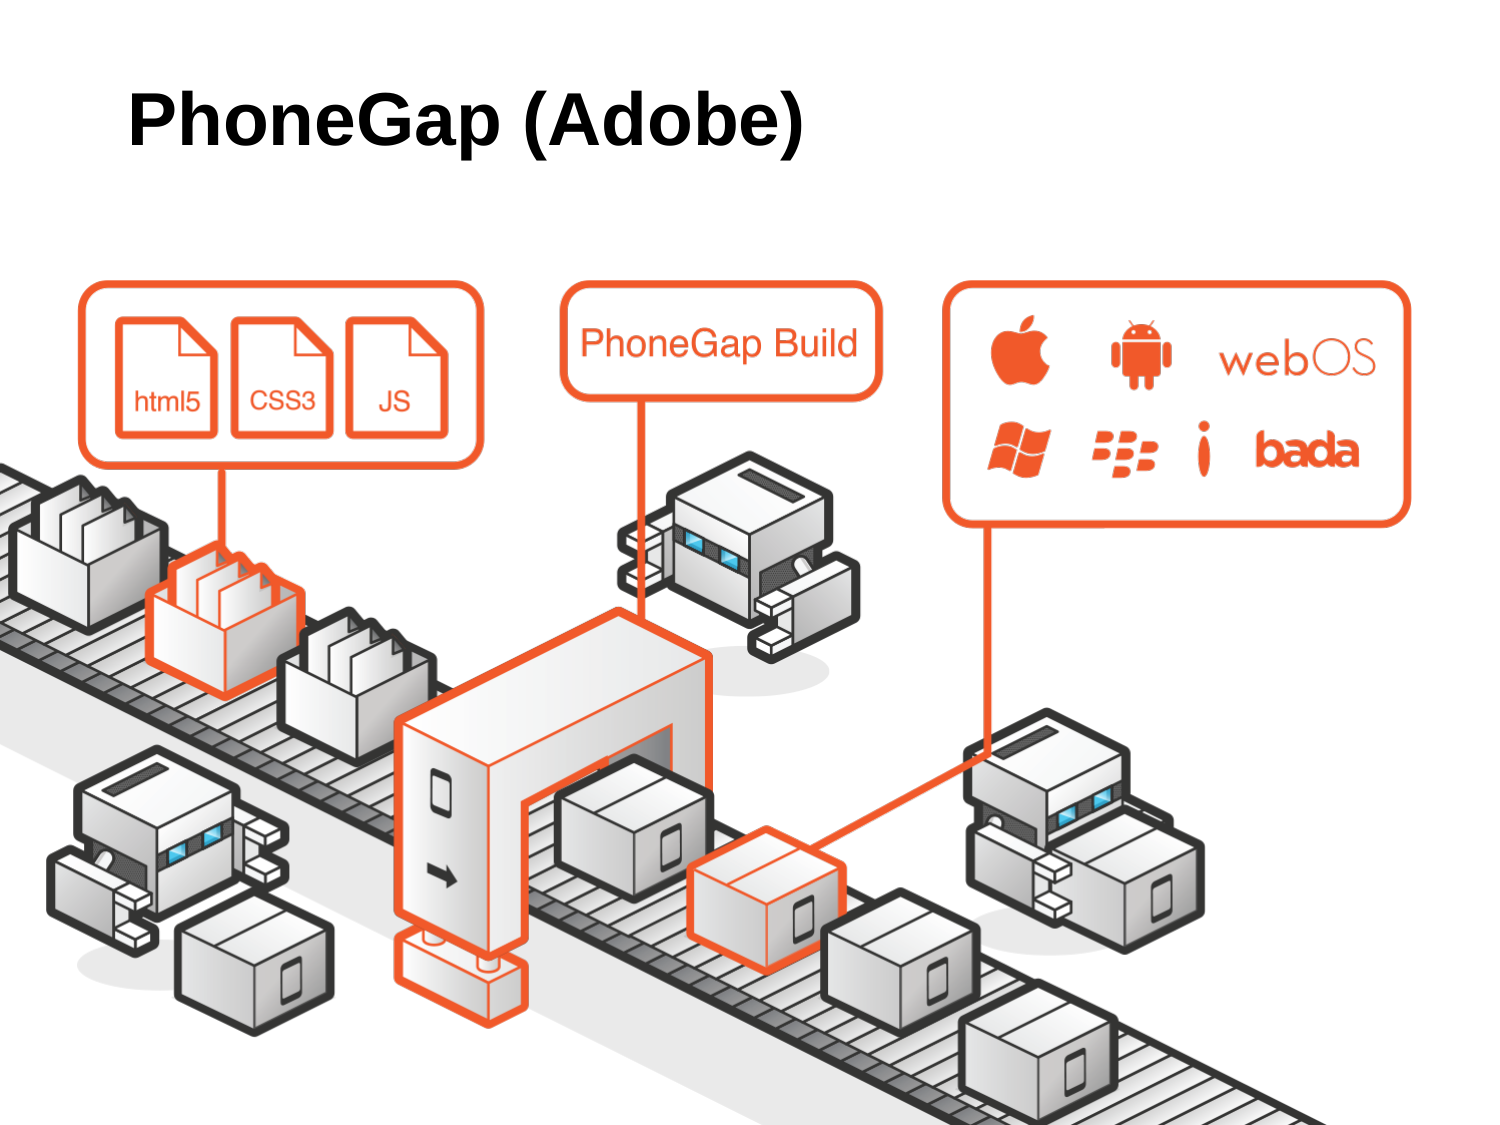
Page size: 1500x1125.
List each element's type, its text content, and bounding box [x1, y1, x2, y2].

title PhoneGap (Adobe) [75, 45, 1425, 176]
text_box [0, 202, 1500, 1125]
